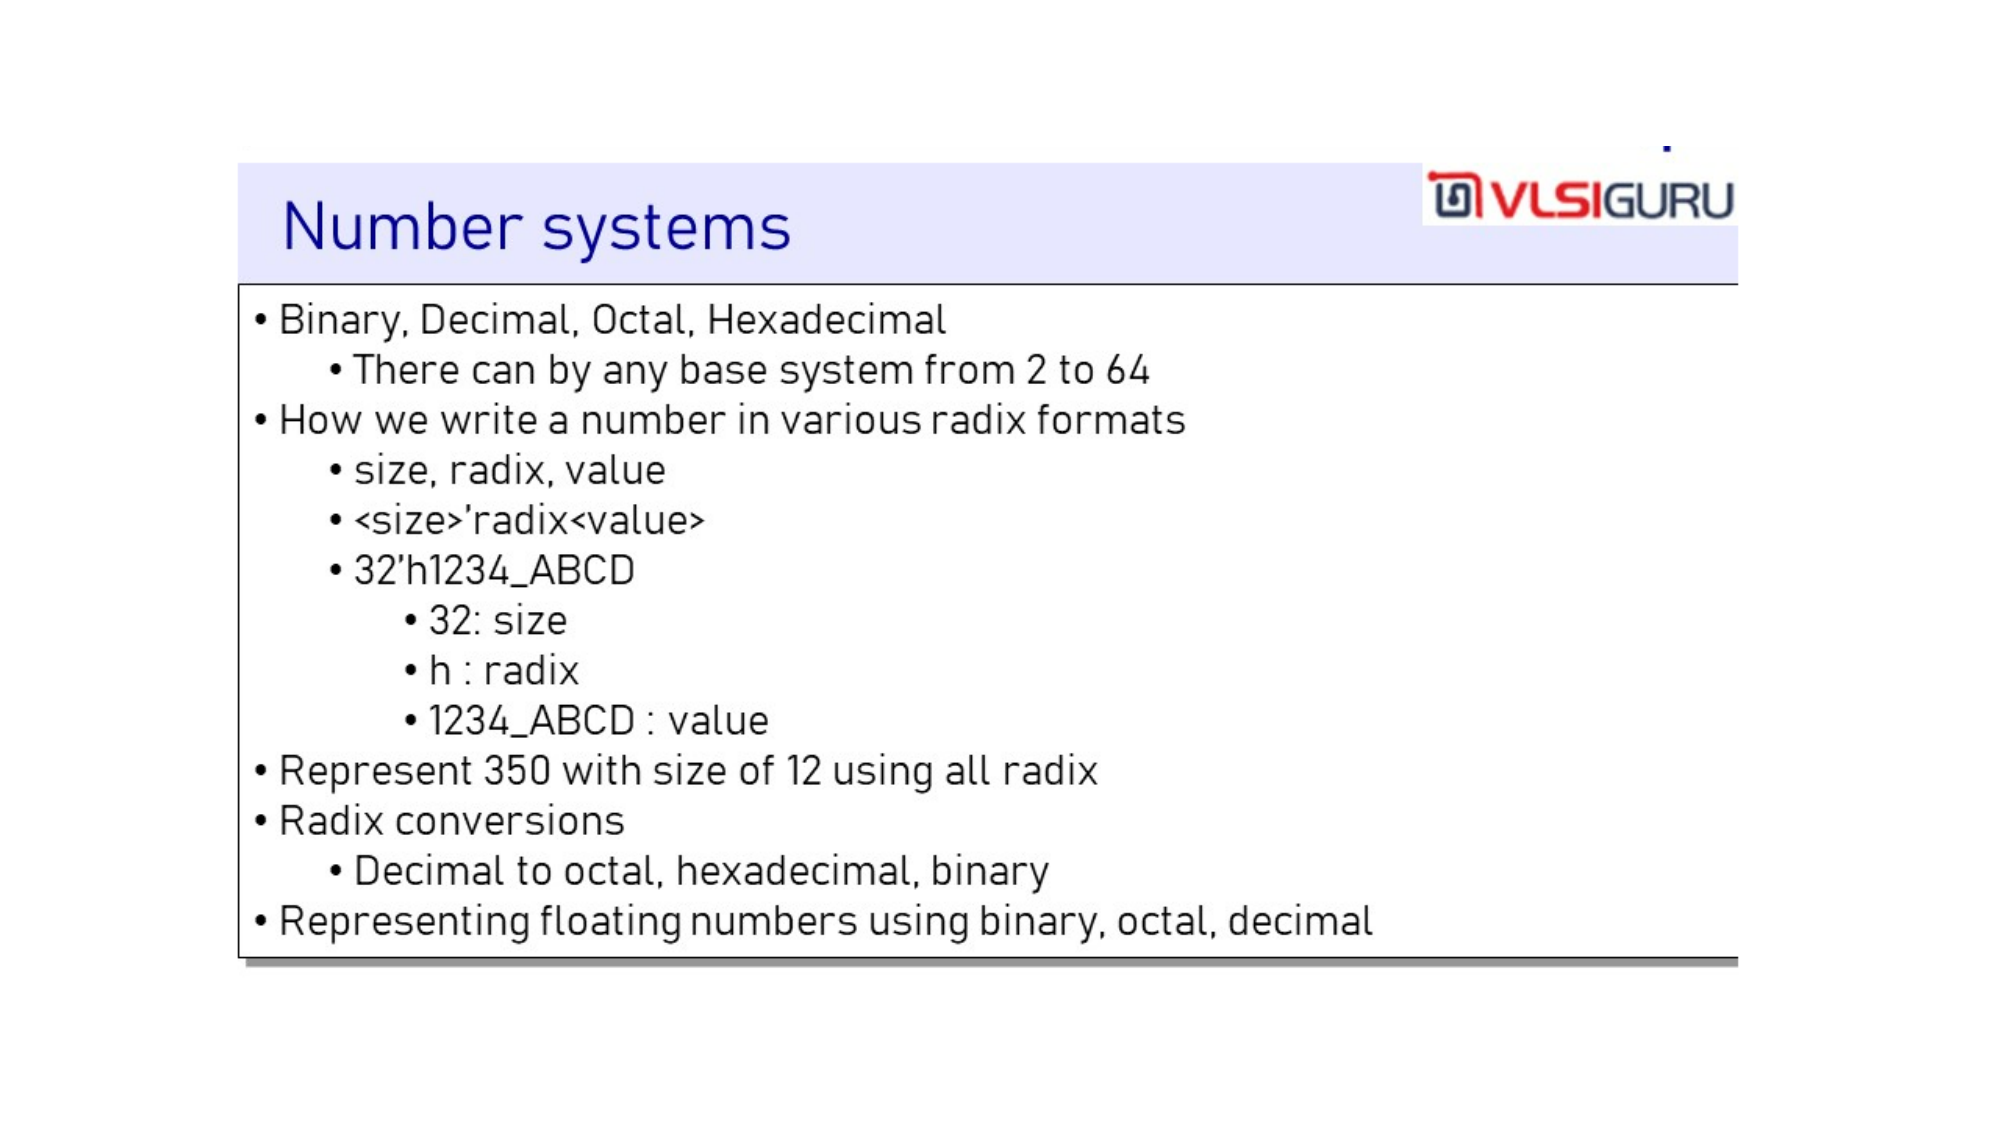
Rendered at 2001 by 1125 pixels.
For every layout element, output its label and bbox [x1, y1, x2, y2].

picture [210, 146, 1790, 979]
